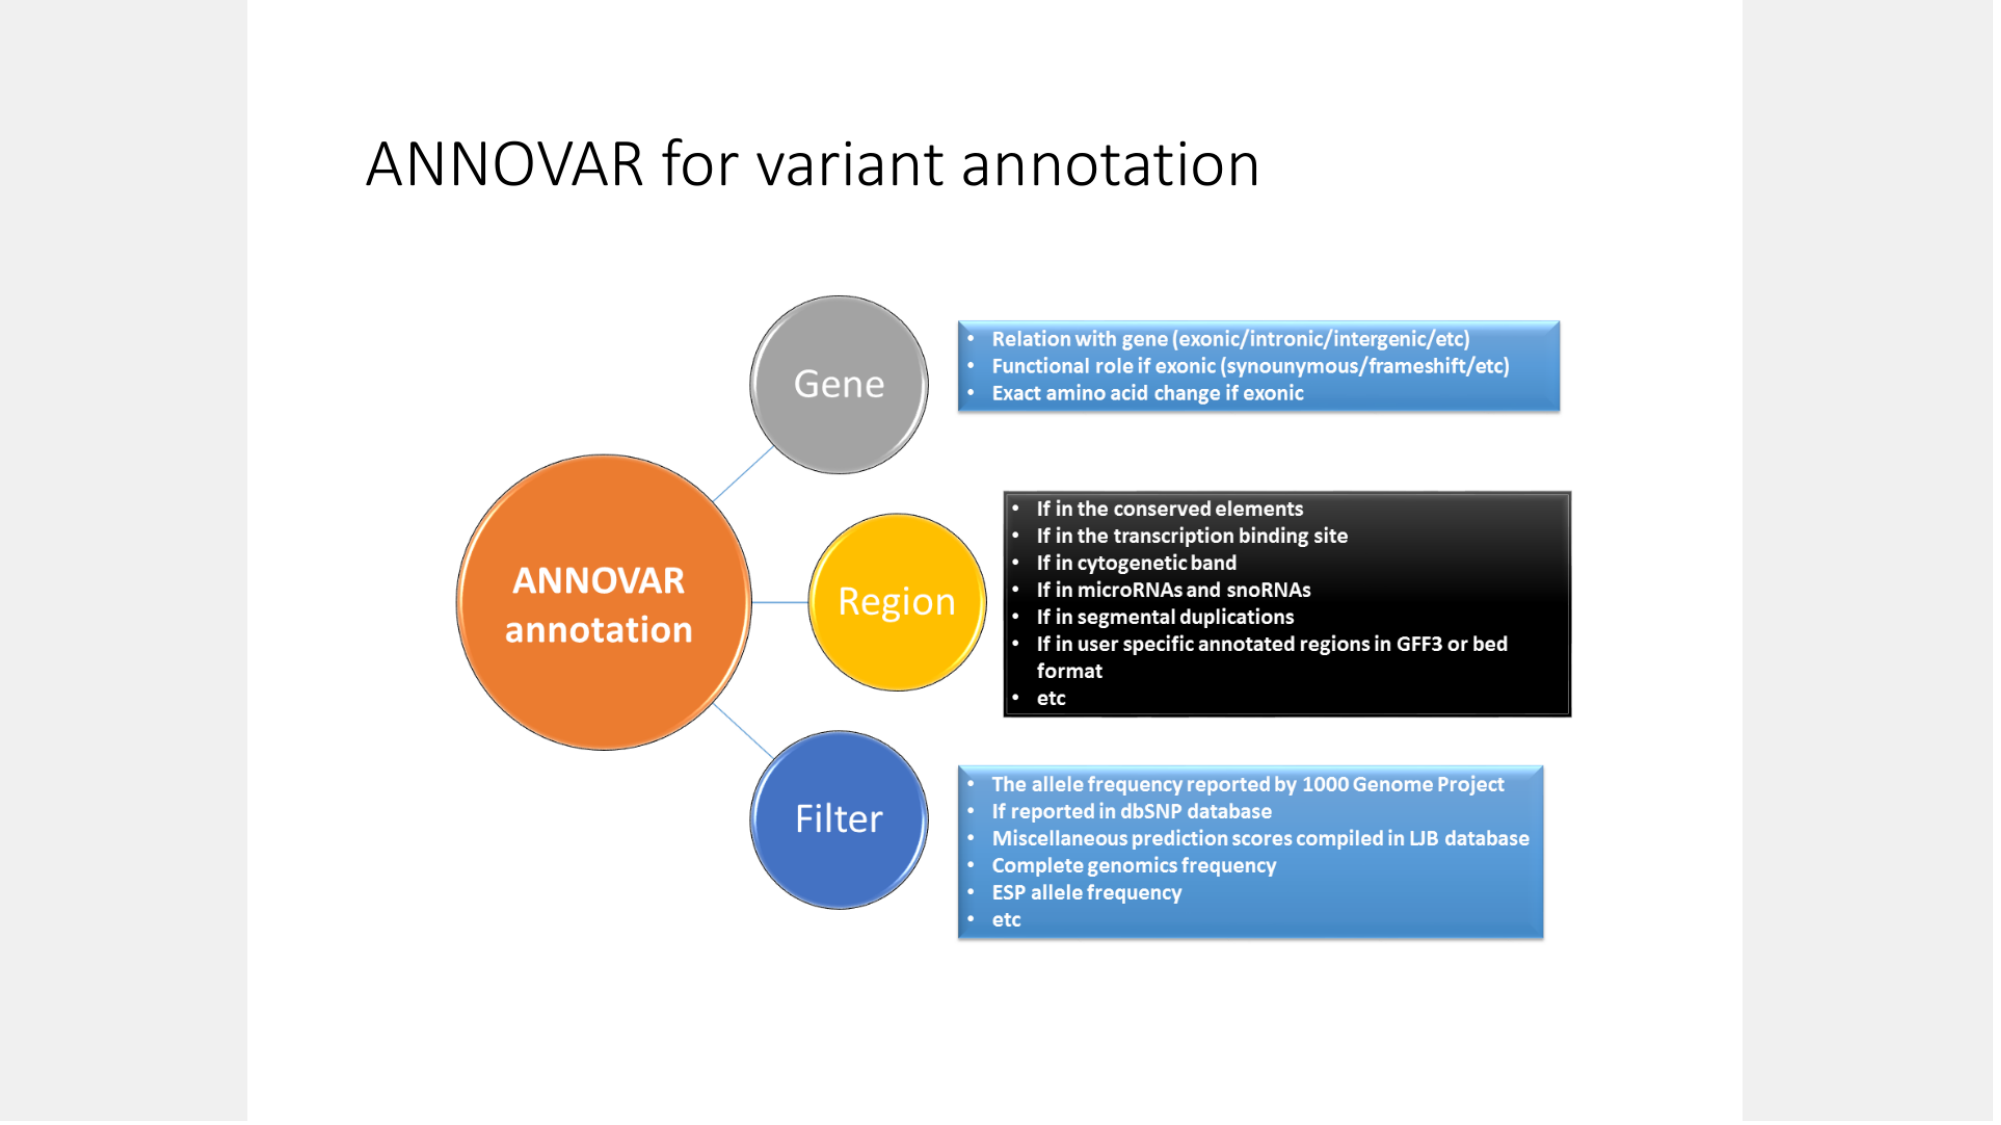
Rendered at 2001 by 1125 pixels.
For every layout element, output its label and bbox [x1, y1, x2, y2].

list [0, 0, 1993, 1121]
